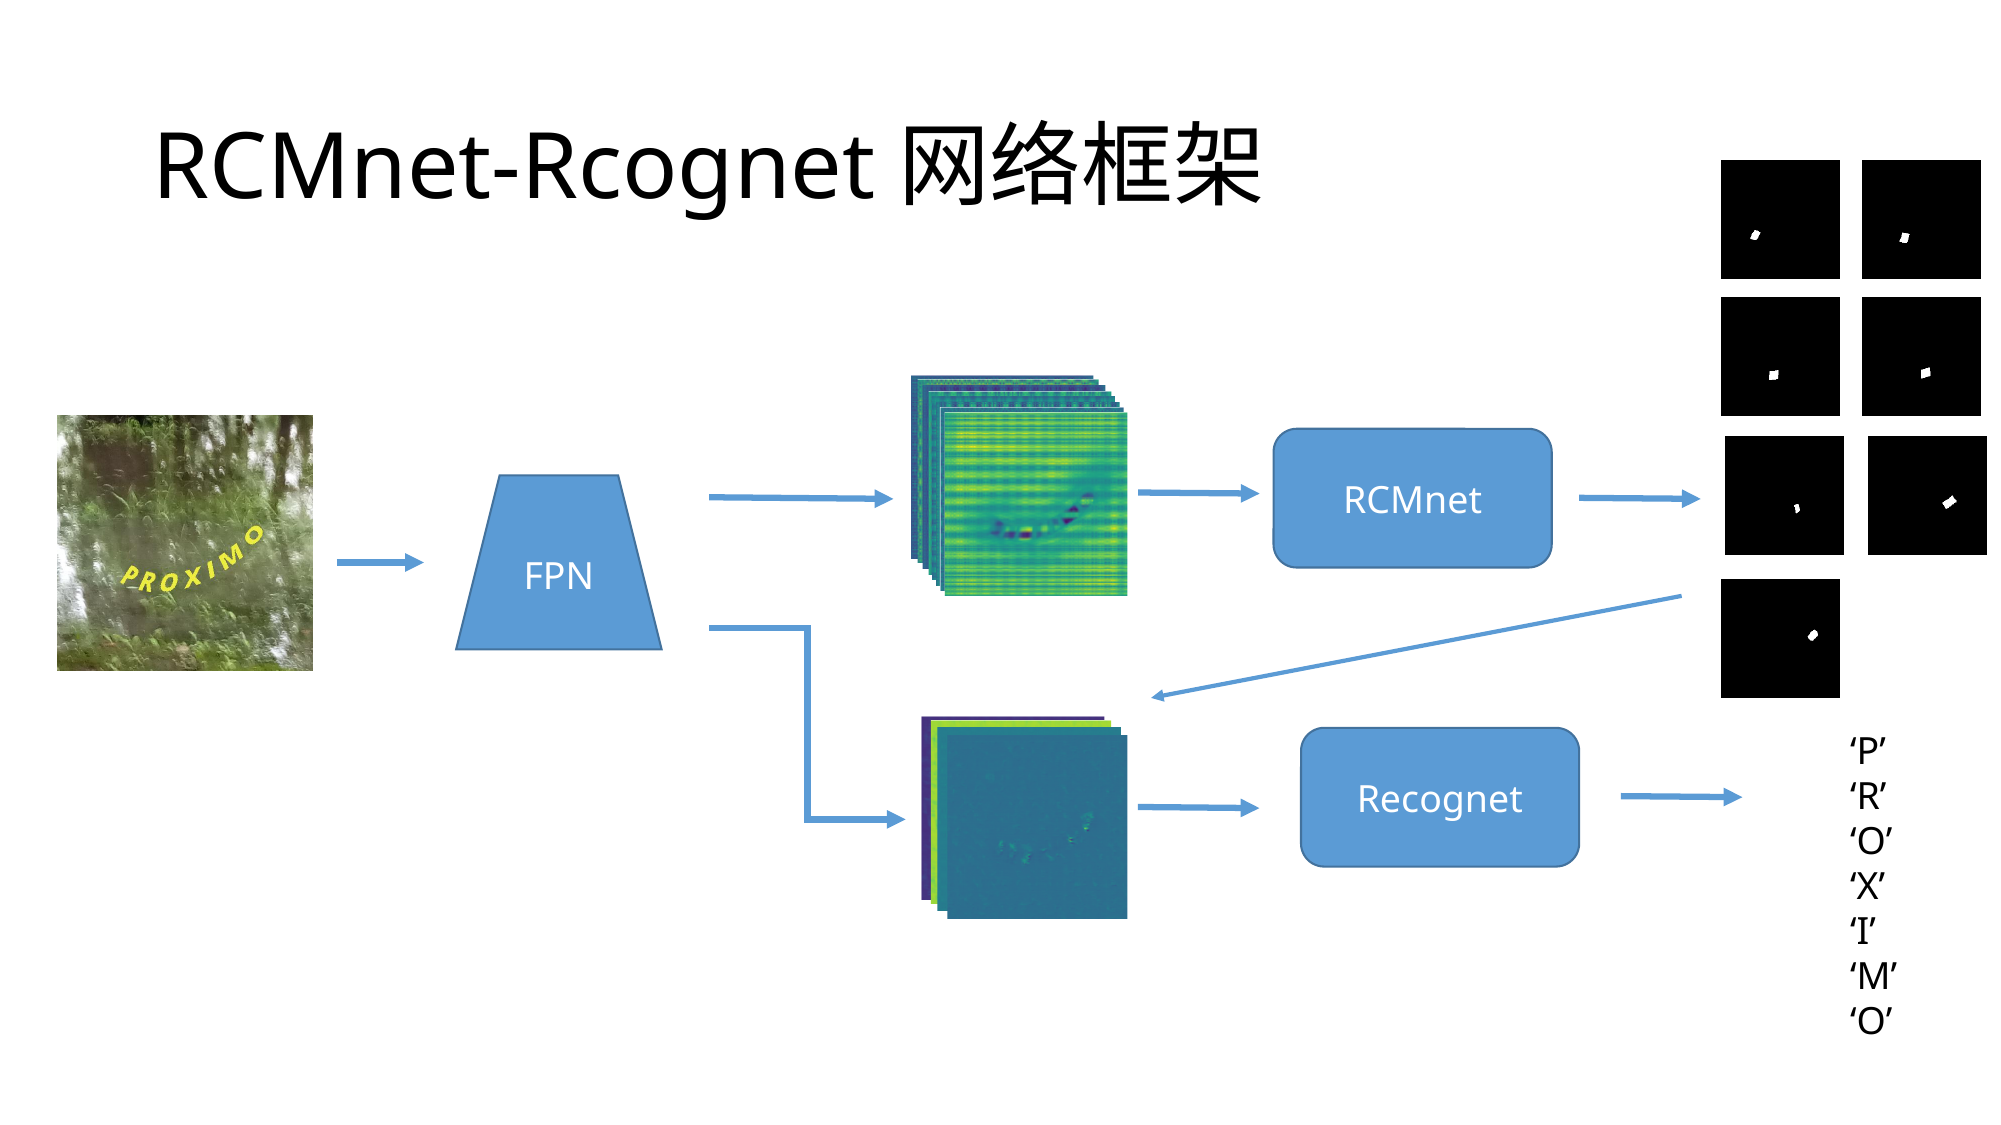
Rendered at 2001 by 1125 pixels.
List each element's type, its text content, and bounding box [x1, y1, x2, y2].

picture [1721, 160, 1840, 279]
text_box RCMnet [1272, 427, 1553, 569]
picture [1721, 579, 1840, 698]
picture [1862, 160, 1981, 279]
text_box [911, 375, 1128, 596]
picture [57, 415, 313, 671]
picture [1867, 436, 1987, 556]
picture [1862, 297, 1981, 416]
title RCMnet-Rcognet网络框架 [137, 59, 1863, 278]
text_box Recognet [1299, 726, 1581, 868]
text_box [1151, 595, 1682, 698]
picture [1721, 297, 1840, 416]
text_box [920, 716, 1128, 919]
text_box ‘P’ ‘R’ ‘O’ ‘X’ ‘I’ ‘M’ ‘O’ [1835, 719, 1918, 1050]
text_box FPN [454, 474, 663, 651]
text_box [709, 627, 906, 820]
picture [1725, 436, 1844, 556]
